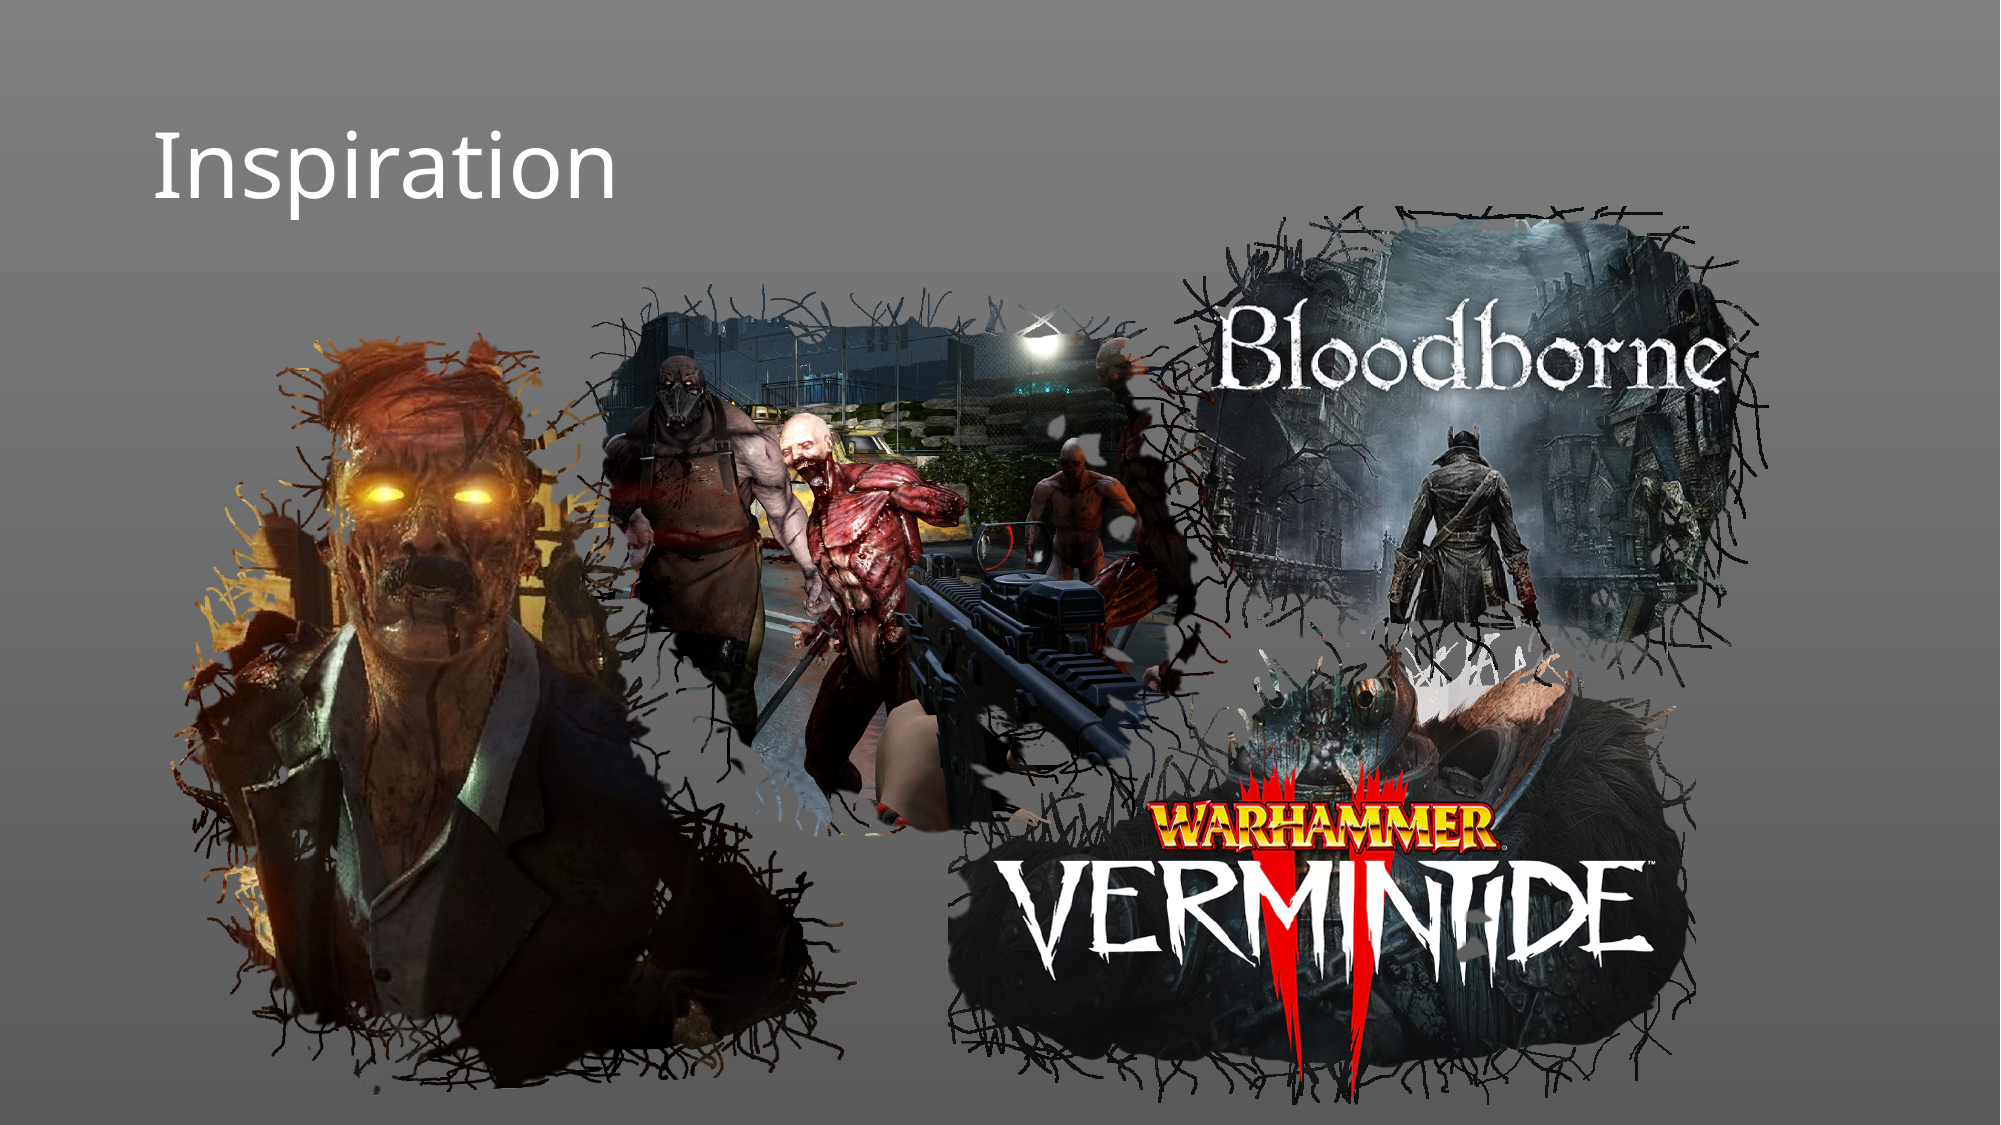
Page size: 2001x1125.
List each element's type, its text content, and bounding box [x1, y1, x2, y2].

picture [136, 205, 1773, 1106]
title Inspiration [137, 59, 1863, 278]
